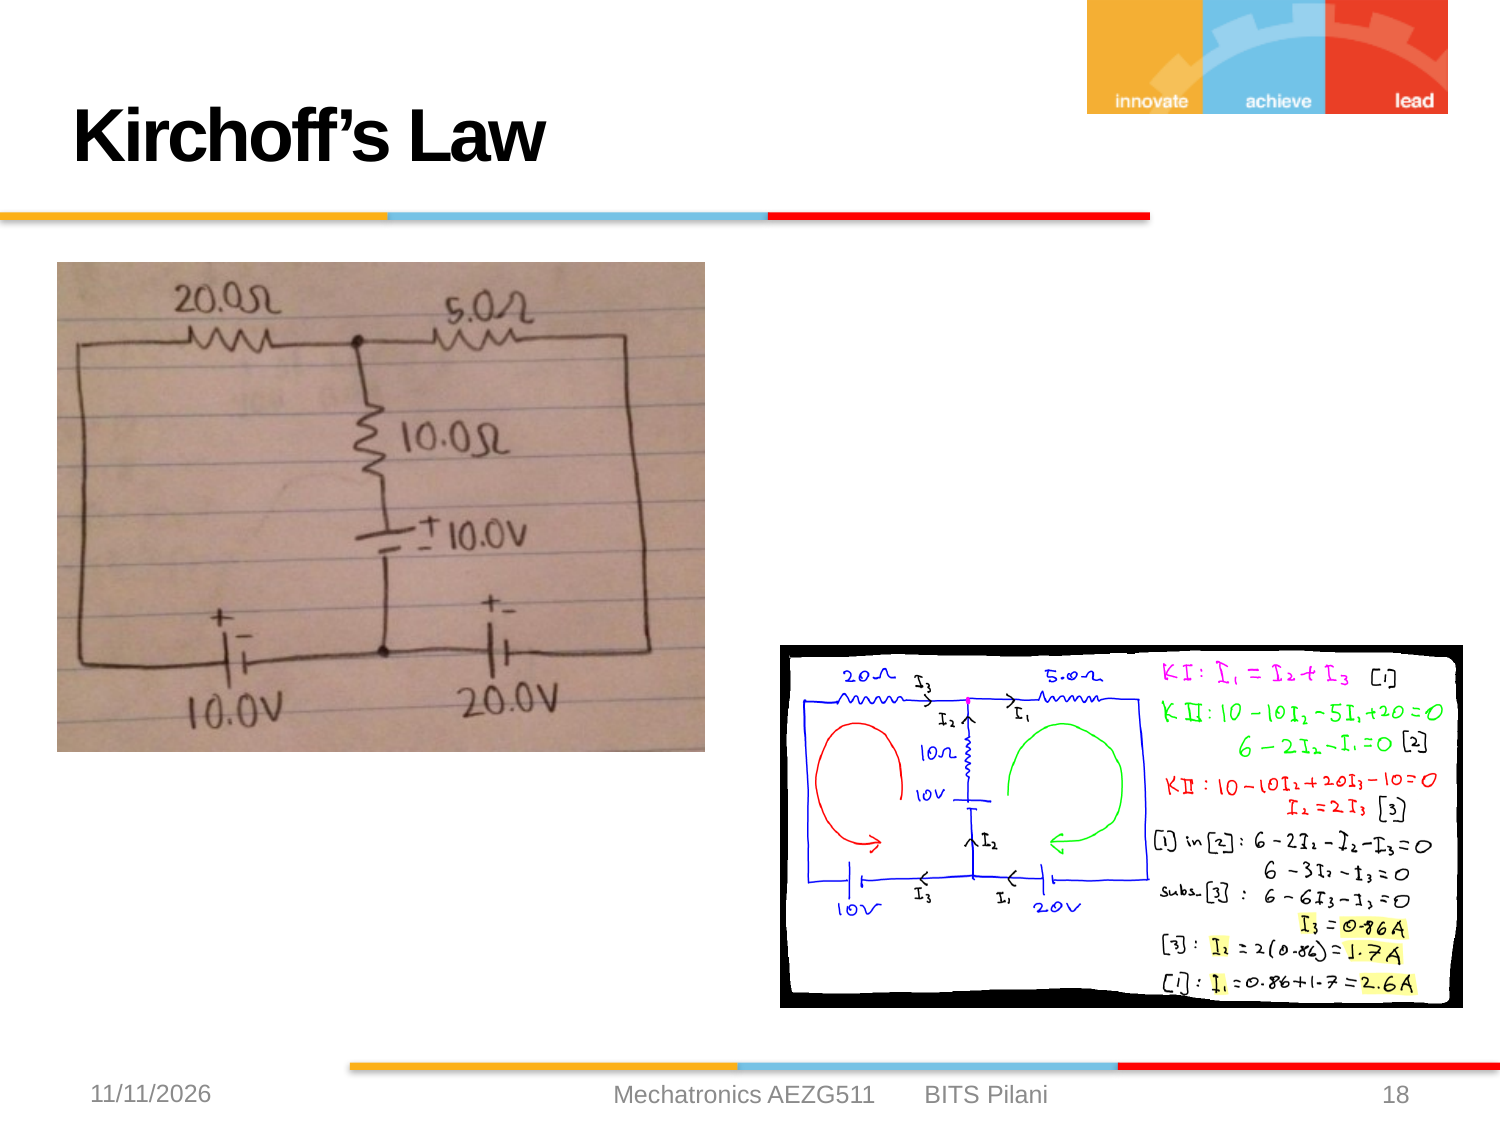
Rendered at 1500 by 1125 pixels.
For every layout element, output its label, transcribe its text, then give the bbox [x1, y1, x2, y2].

picture [1087, 0, 1448, 114]
picture [780, 644, 1463, 1009]
title Kirchoff’s Law [57, 37, 1408, 225]
footer Mechatronics AEZG511 BITS Pilani [474, 1062, 1188, 1125]
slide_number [75, 1062, 425, 1123]
picture [57, 262, 705, 752]
slide_number 18 [1250, 1062, 1425, 1125]
